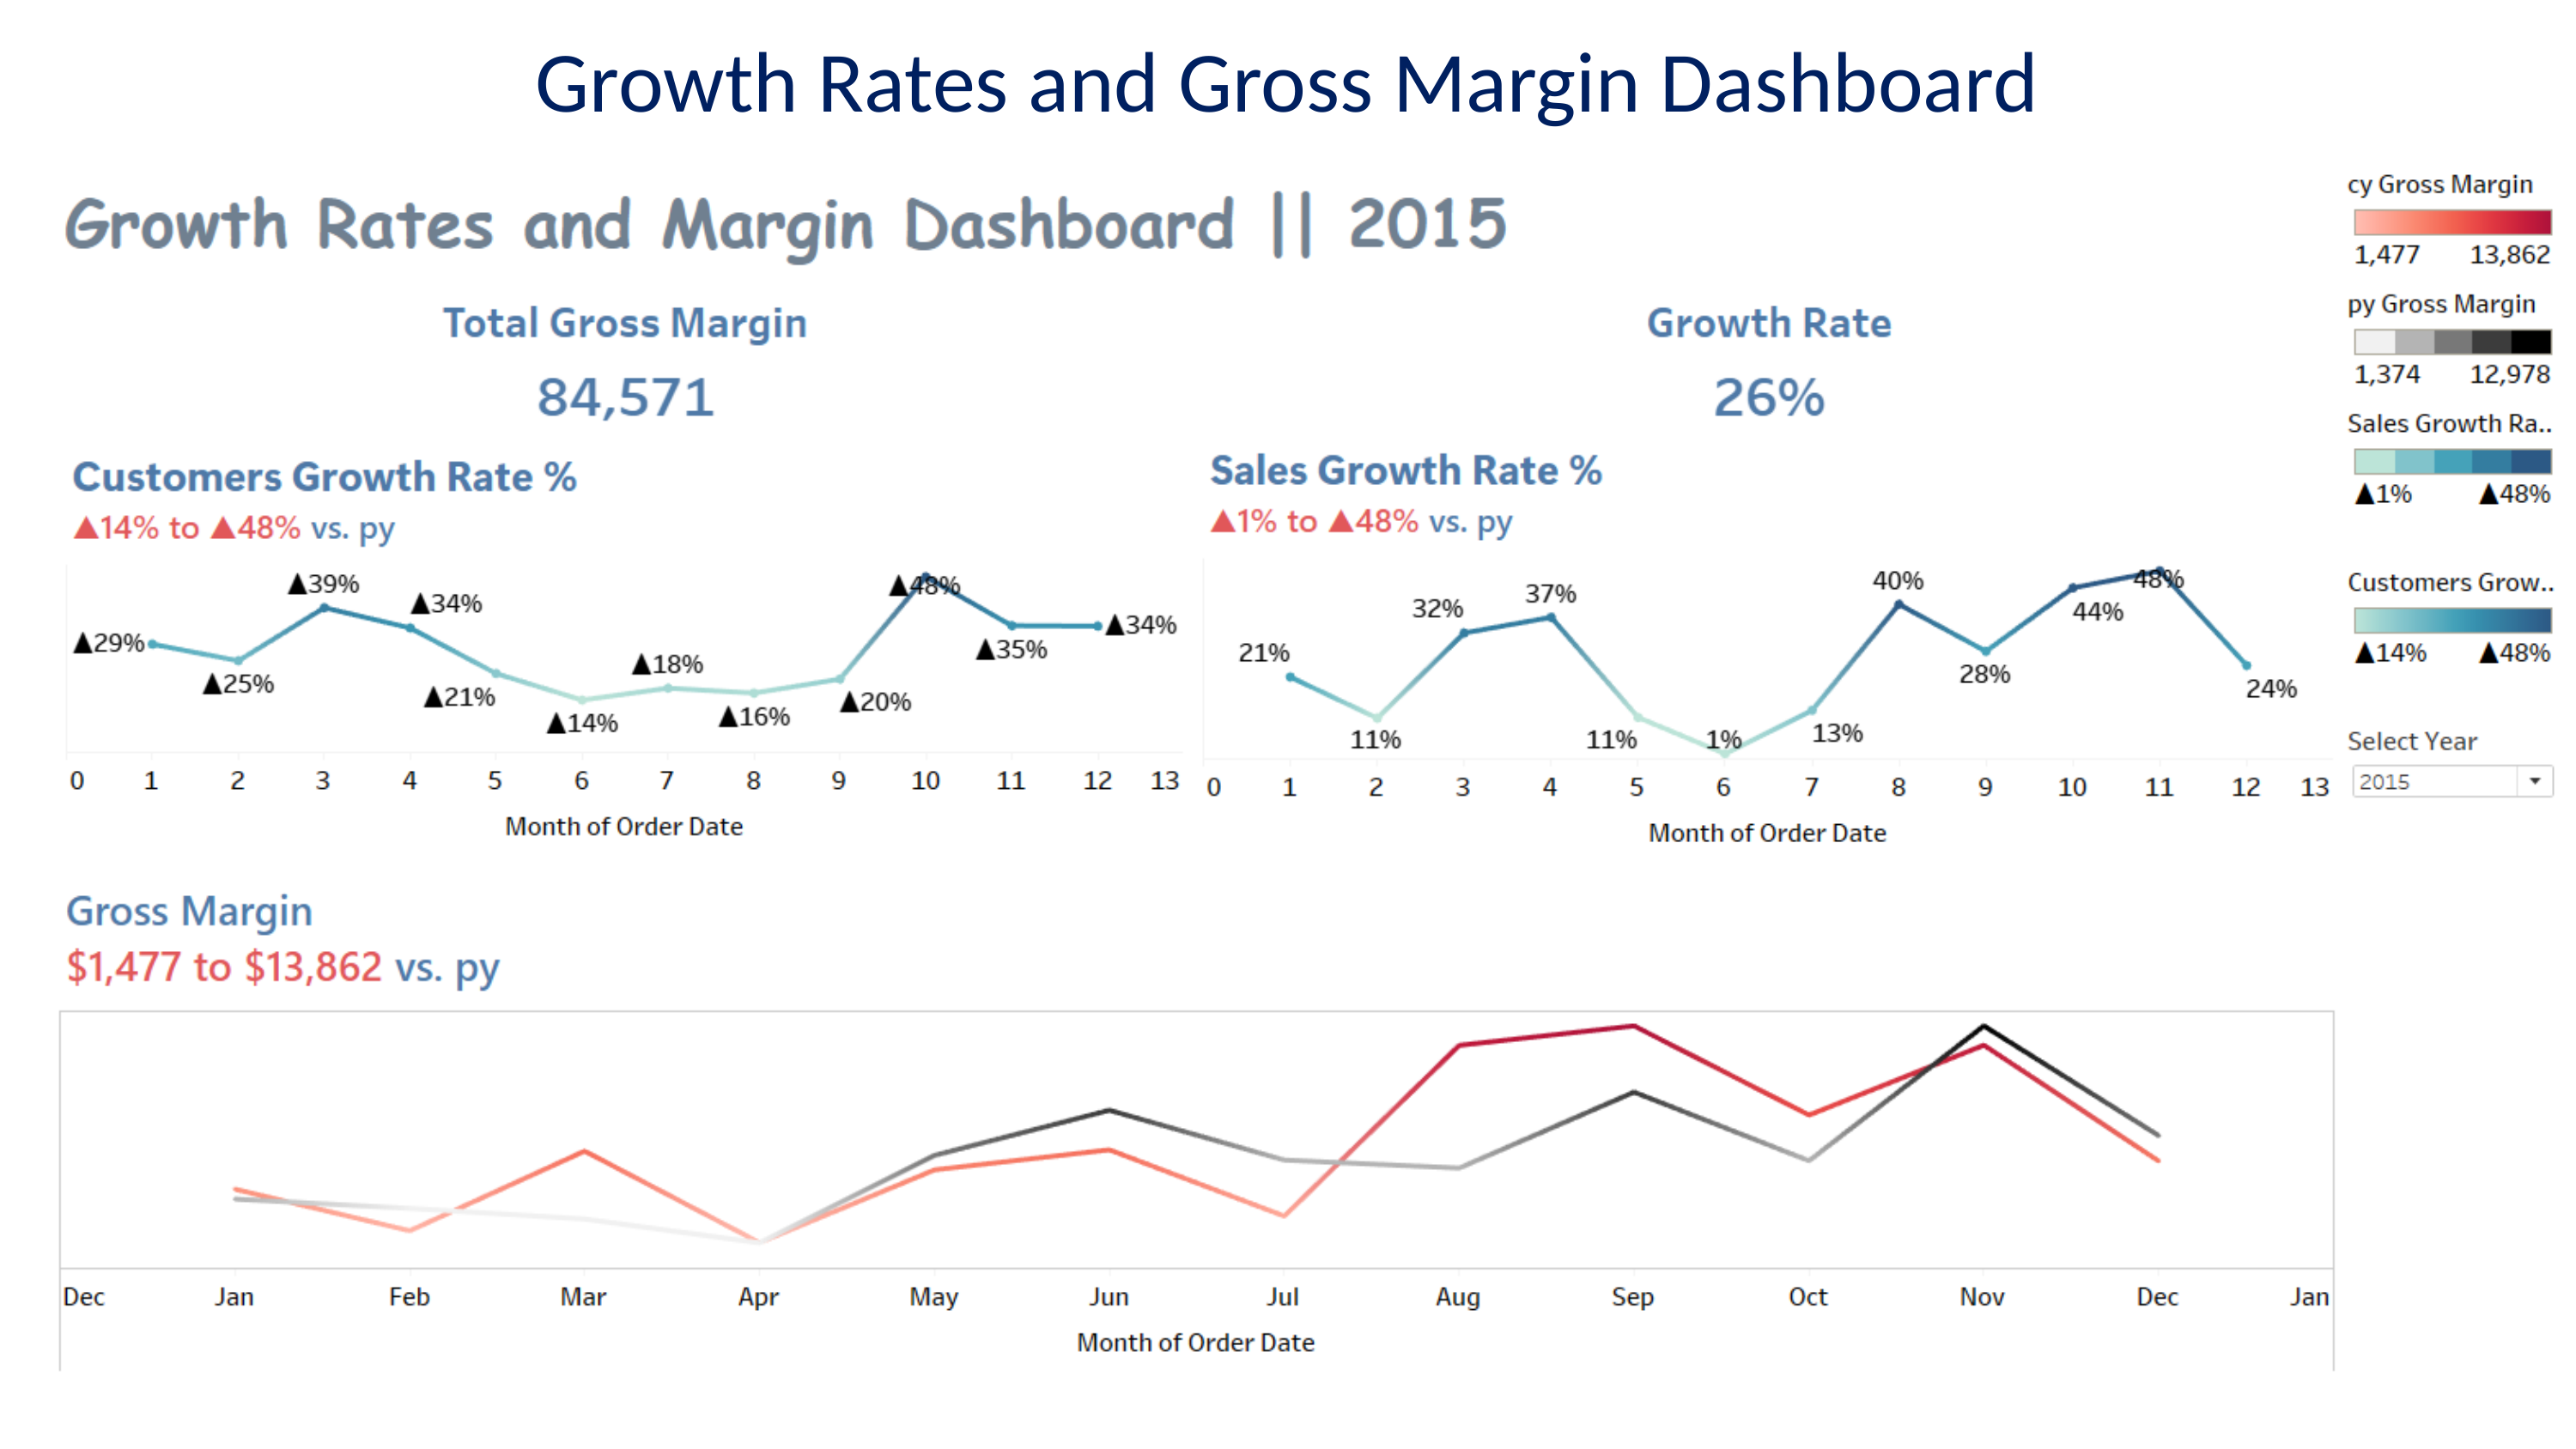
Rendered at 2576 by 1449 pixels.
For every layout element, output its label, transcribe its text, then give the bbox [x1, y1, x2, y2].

text_box Growth Rates and Gross Margin Dashboard [0, 0, 2575, 156]
picture [47, 161, 2571, 1381]
